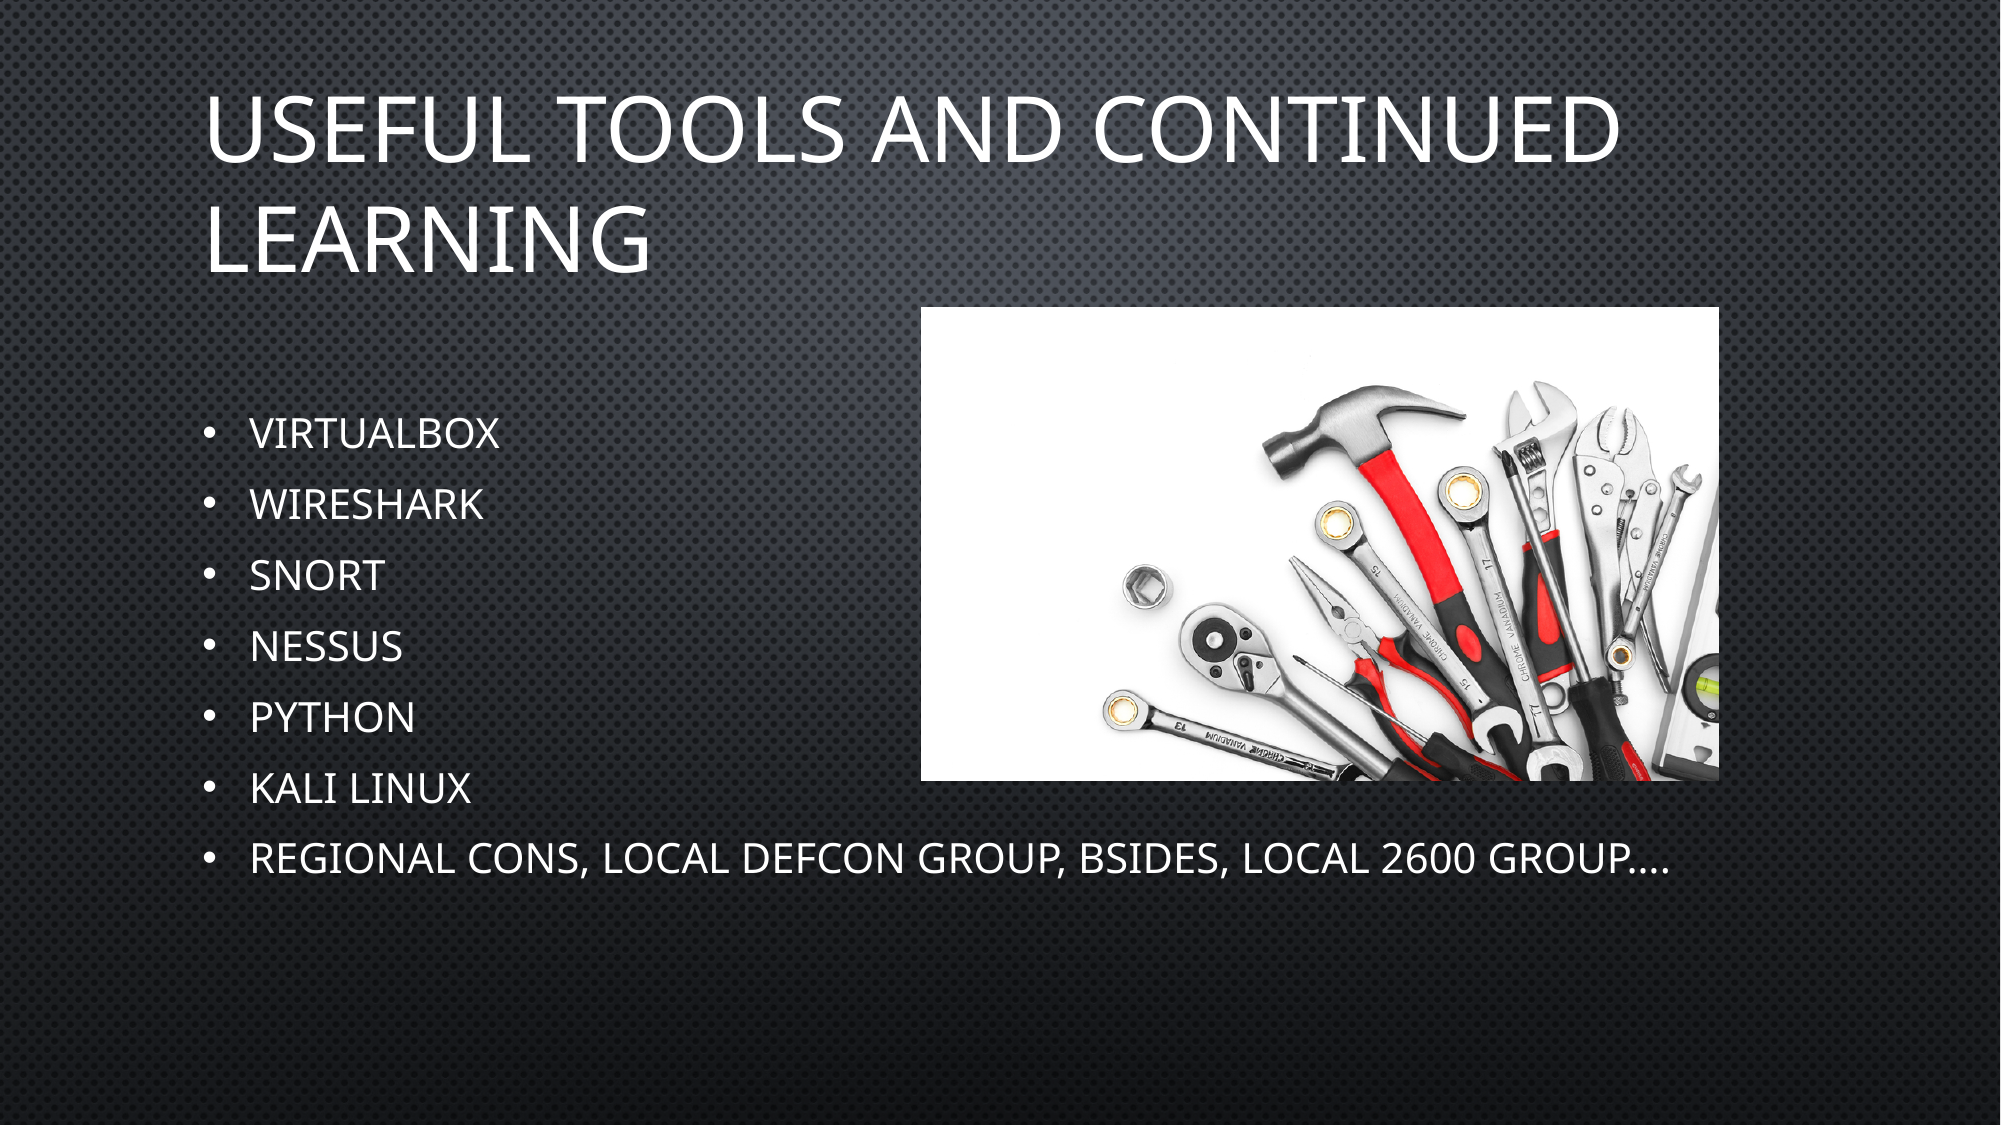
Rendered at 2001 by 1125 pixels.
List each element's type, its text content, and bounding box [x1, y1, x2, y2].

list Virtualbox Wireshark Snort Nessus Python Kali Linux Regional cons, local defcon group, BSIDES, local 2600 group…. [187, 321, 1813, 1039]
picture [920, 307, 1719, 782]
title Useful tools and continued Learning [187, 24, 1813, 321]
